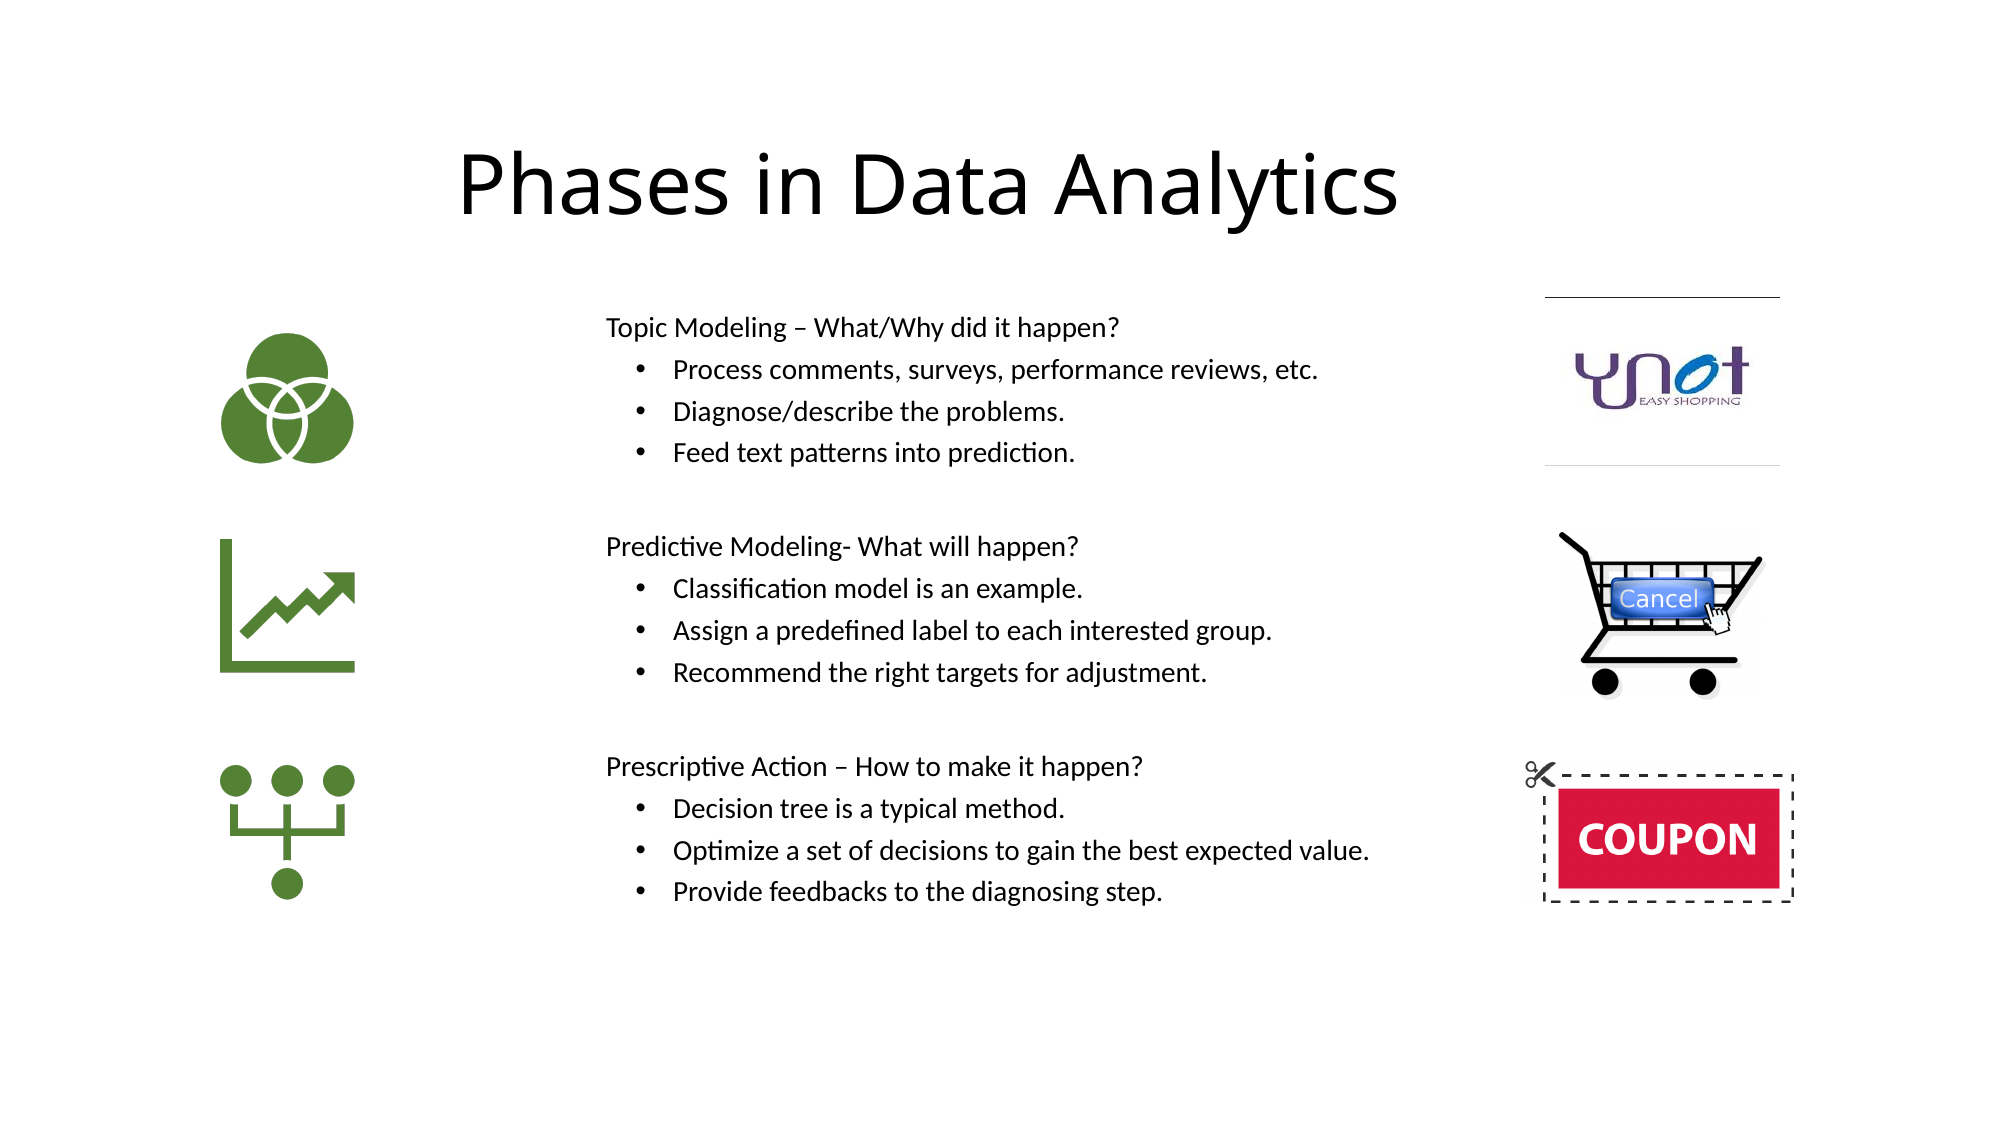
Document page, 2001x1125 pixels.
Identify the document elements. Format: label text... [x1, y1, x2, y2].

picture [1519, 761, 1794, 903]
picture [192, 511, 382, 700]
picture [192, 737, 382, 927]
picture [1559, 532, 1766, 700]
picture [192, 303, 382, 492]
picture [1545, 297, 1780, 466]
title Phases in Data Analytics [378, 77, 1480, 298]
list Topic Modeling – What/Why did it happen? Process comments, surveys, performance reviews, etc. Diagnose/describe the problems. Feed text patterns into prediction. Predictive Modeling- What will happen? Classification model is an example. Assign a predefined label to each interested group. Recommend the right targets for adjustment. Prescriptive Action – How to make it happen? Decision tree is a typical method. Optimize a set of decisions to gain the best expected value. Provide feedbacks to the diagnosing step. [545, 304, 1395, 939]
